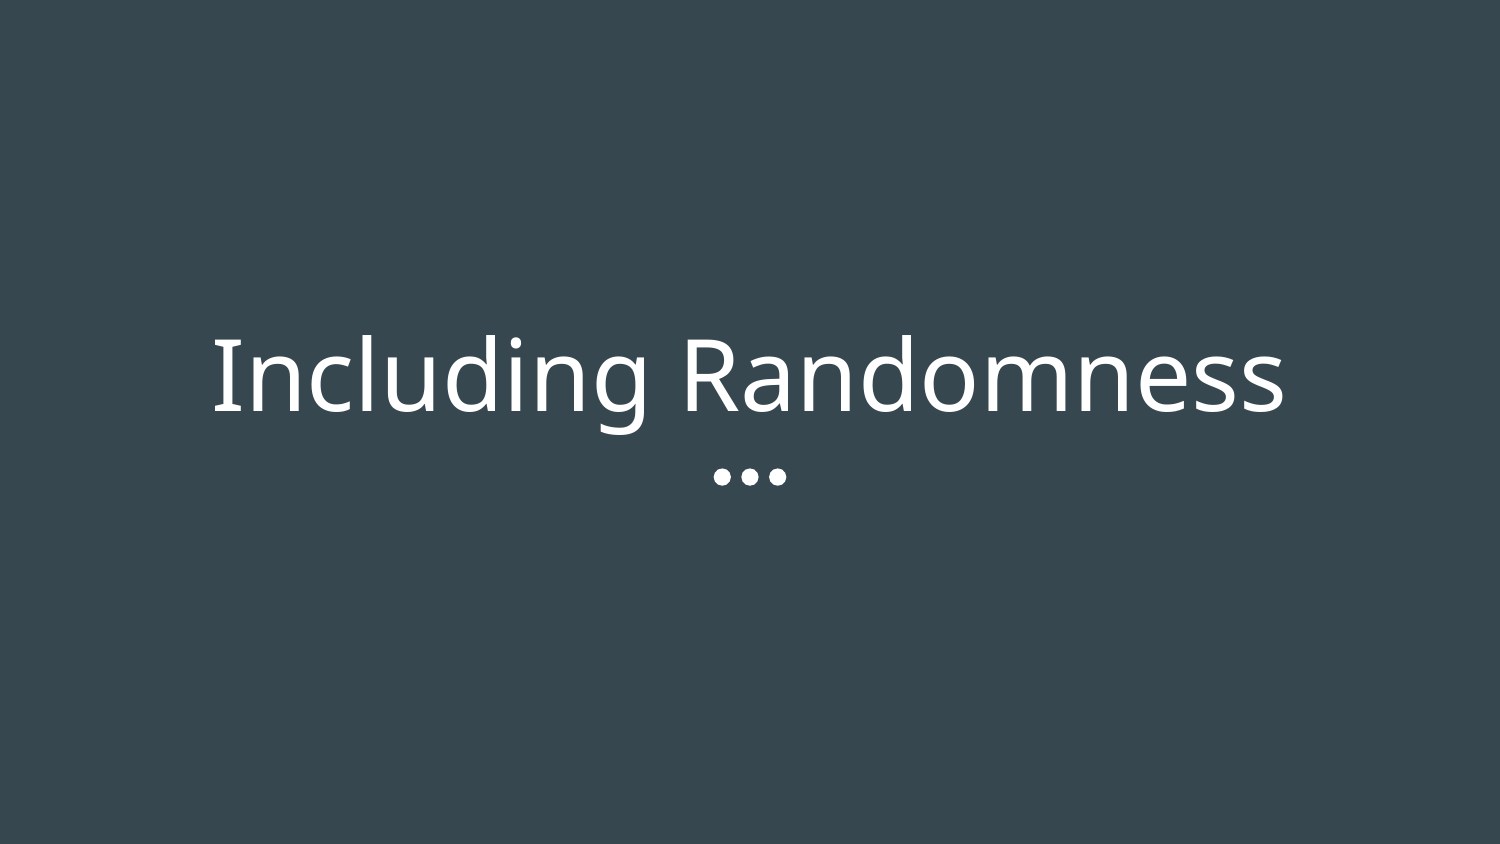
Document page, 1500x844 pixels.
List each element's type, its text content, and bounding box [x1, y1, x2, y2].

title Including Randomness [110, 162, 1390, 447]
